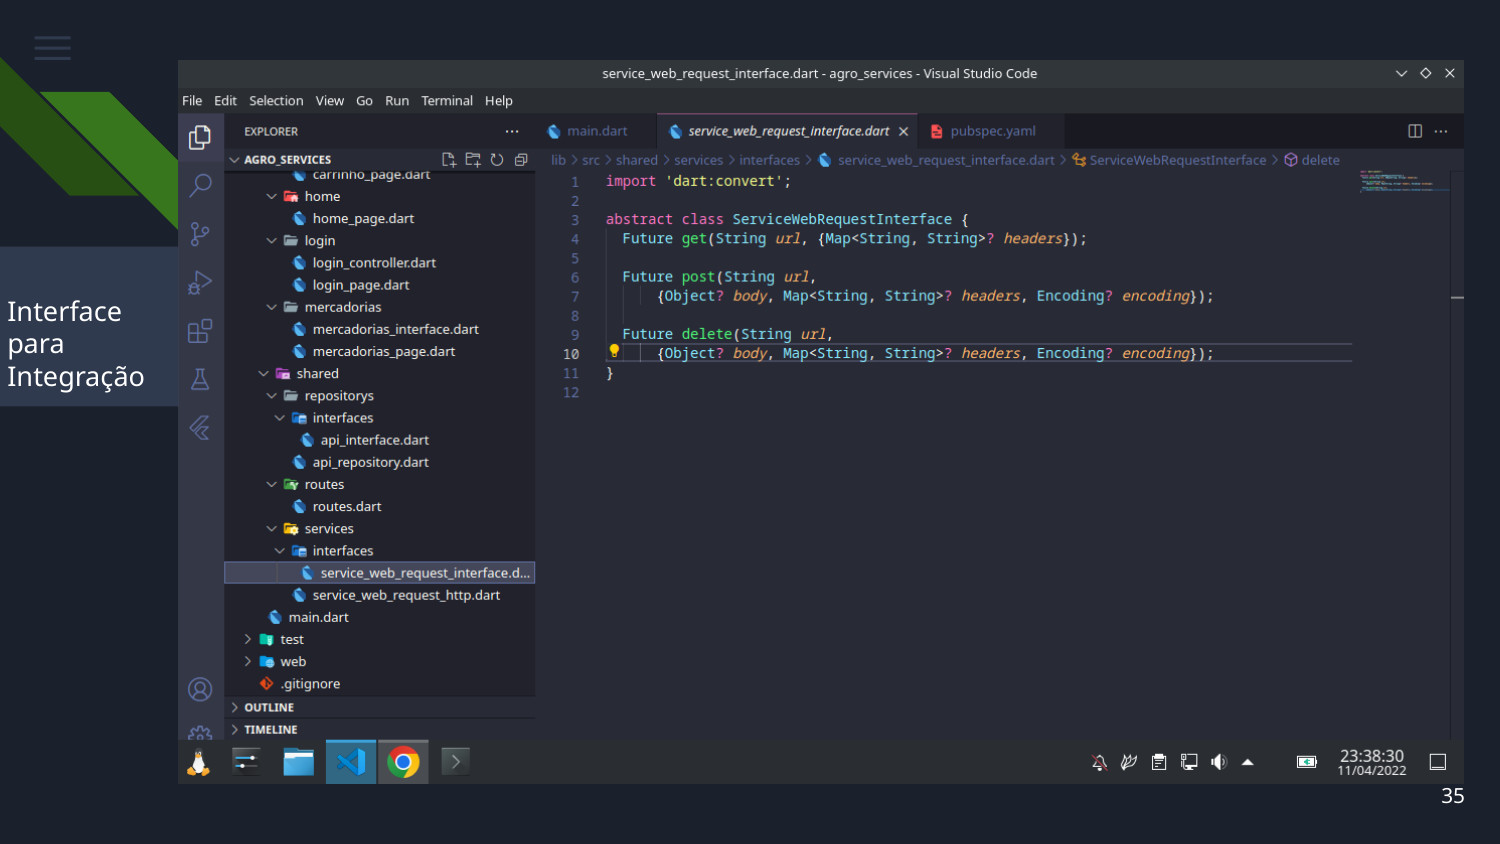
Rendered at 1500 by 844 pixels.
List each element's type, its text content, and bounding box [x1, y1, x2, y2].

slide_number ‹#› [1389, 764, 1480, 830]
text_box Interface para Integração [0, 246, 173, 407]
picture [178, 60, 1464, 784]
